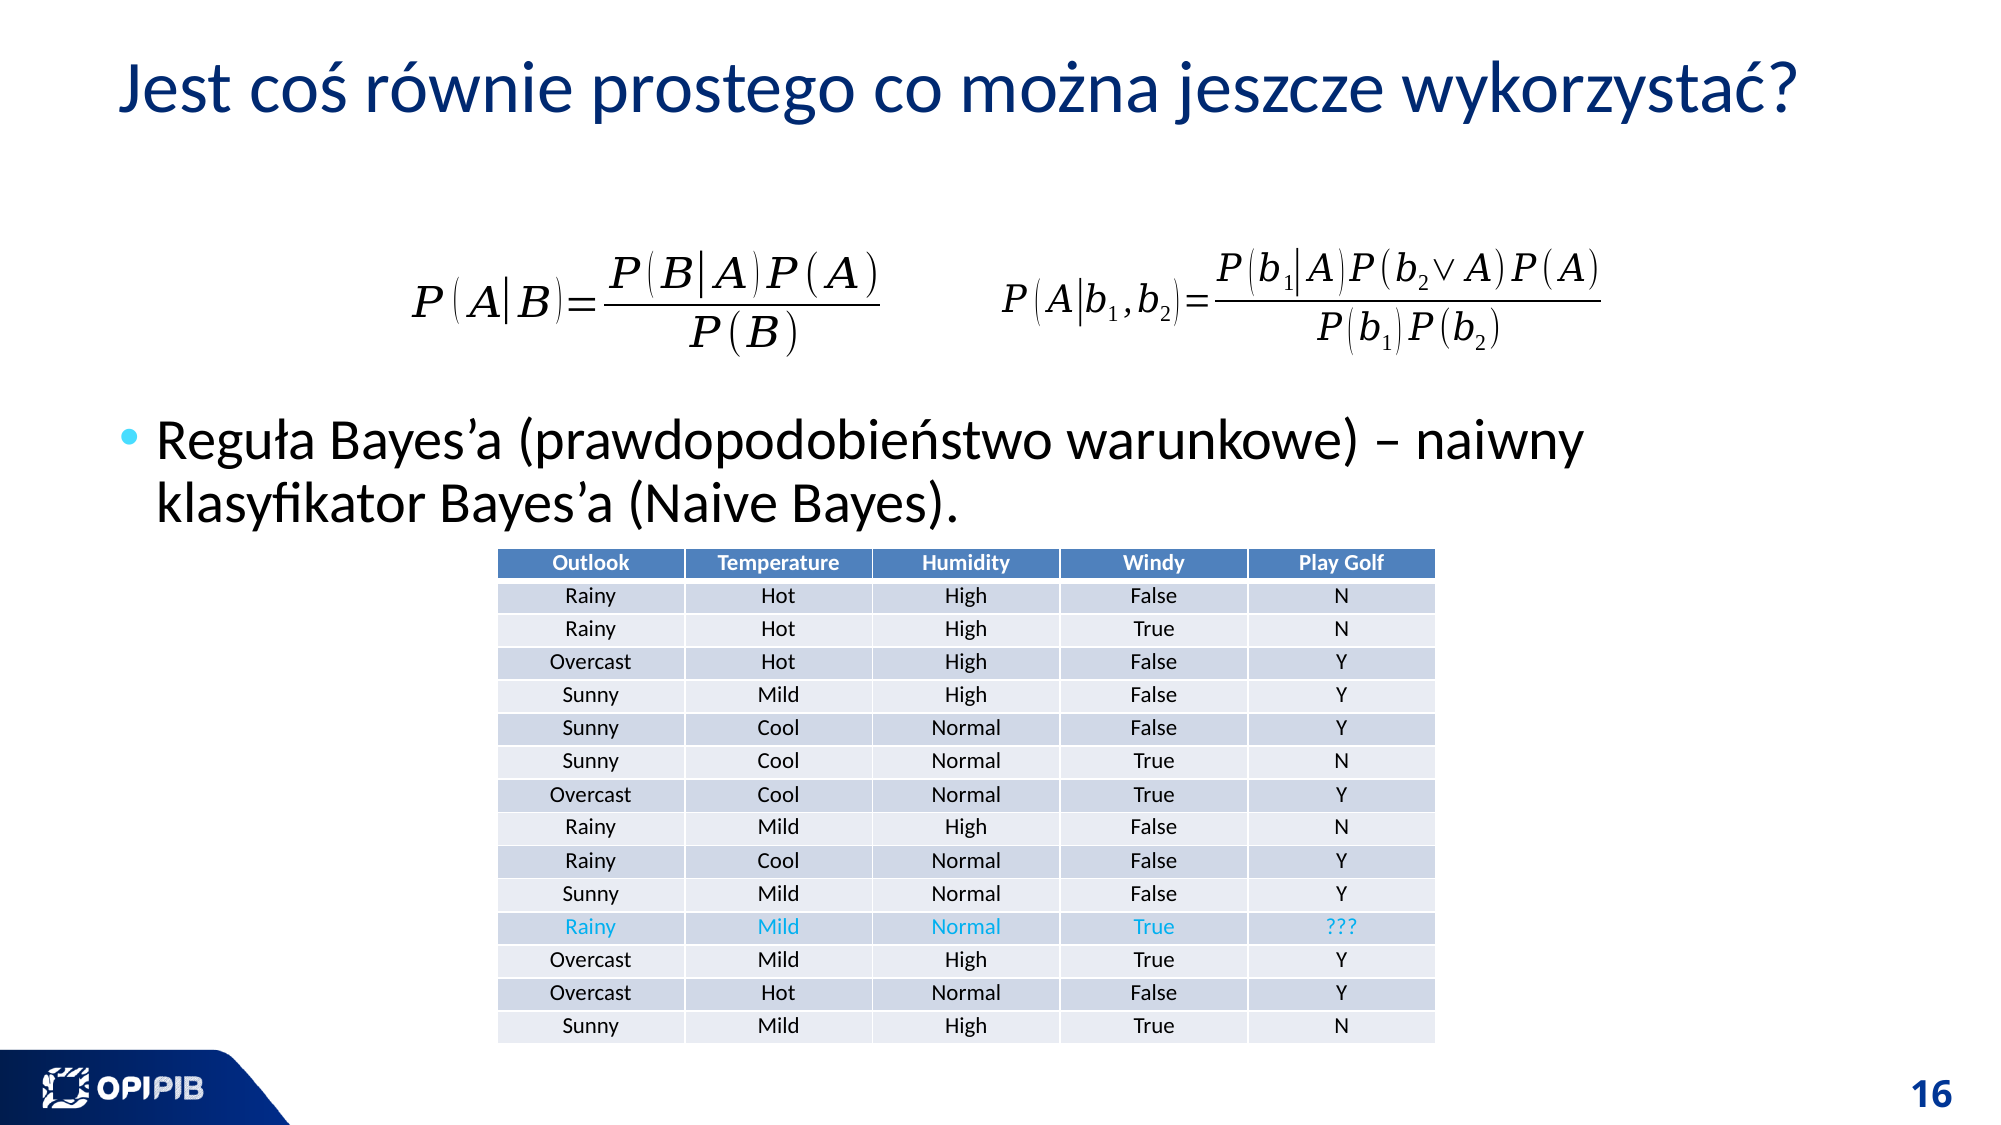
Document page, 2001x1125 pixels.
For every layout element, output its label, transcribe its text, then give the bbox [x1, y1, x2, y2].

title Jest coś równie prostego co można jeszcze wykorzystać? [103, 0, 1829, 177]
table_cell Rainy [498, 846, 684, 878]
table_cell Normal [873, 846, 1059, 878]
table_cell Normal [873, 913, 1059, 944]
table_cell Mild [686, 879, 872, 911]
table_cell False [1061, 846, 1247, 878]
table_header Humidity [873, 549, 1059, 578]
table_cell Hot [686, 979, 872, 1010]
table_header Play Golf [1249, 549, 1435, 578]
table_cell N [1249, 747, 1435, 778]
table_cell Rainy [498, 615, 684, 646]
table_cell True [1061, 913, 1247, 944]
table_cell Hot [686, 584, 872, 613]
table_cell False [1061, 813, 1247, 845]
table_cell True [1061, 615, 1247, 646]
table_cell Mild [686, 813, 872, 845]
table_cell Normal [873, 780, 1059, 812]
table_cell Cool [686, 714, 872, 745]
table_cell Hot [686, 615, 872, 646]
table_cell Overcast [498, 946, 684, 977]
picture [0, 0, 2000, 1125]
table_cell Sunny [498, 714, 684, 745]
table_cell Y [1249, 879, 1435, 911]
table_cell Sunny [498, 681, 684, 712]
table_cell True [1061, 780, 1247, 812]
table_cell High [873, 648, 1059, 679]
table_cell True [1061, 946, 1247, 977]
table_cell Sunny [498, 747, 684, 778]
table_cell Sunny [498, 879, 684, 911]
table_cell Y [1249, 681, 1435, 712]
table_cell ??? [1249, 913, 1435, 944]
table_cell Normal [873, 979, 1059, 1010]
table_cell Y [1249, 946, 1435, 977]
table_cell True [1061, 747, 1247, 778]
table_cell Normal [873, 714, 1059, 745]
table_cell Hot [686, 648, 872, 679]
table_cell Y [1249, 979, 1435, 1010]
table_cell Rainy [498, 813, 684, 845]
table_cell False [1061, 979, 1247, 1010]
table_cell Rainy [498, 584, 684, 613]
table_cell High [873, 813, 1059, 845]
table_cell N [1249, 1012, 1435, 1043]
table_cell False [1061, 714, 1247, 745]
table_cell True [1061, 1012, 1247, 1043]
table_cell Normal [873, 747, 1059, 778]
table_cell Overcast [498, 780, 684, 812]
table_cell Rainy [498, 913, 684, 944]
table_cell Mild [686, 681, 872, 712]
table_cell Y [1249, 714, 1435, 745]
table_cell False [1061, 648, 1247, 679]
table_cell Normal [873, 879, 1059, 911]
table_cell High [873, 1012, 1059, 1043]
table_cell False [1061, 584, 1247, 613]
table_cell Mild [686, 1012, 872, 1043]
table_cell Mild [686, 913, 872, 944]
table_cell Mild [686, 946, 872, 977]
table_cell Overcast [498, 979, 684, 1010]
table_header Windy [1061, 549, 1247, 578]
table_cell False [1061, 879, 1247, 911]
list Reguła Bayes’a (prawdopodobieństwo warunkowe) – naiwny klasyfikator Bayes’a (Naive Bayes). [104, 226, 1830, 941]
table_cell High [873, 681, 1059, 712]
table_cell High [873, 615, 1059, 646]
table_cell Sunny [498, 1012, 684, 1043]
table_cell Cool [686, 846, 872, 878]
table_cell N [1249, 584, 1435, 613]
table_header Temperature [686, 549, 872, 578]
slide_number 16 [1518, 1065, 1968, 1125]
table_cell Cool [686, 747, 872, 778]
table_header Outlook [498, 549, 684, 578]
table_cell N [1249, 615, 1435, 646]
table_cell N [1249, 813, 1435, 845]
table_cell Overcast [498, 648, 684, 679]
table_cell Y [1249, 648, 1435, 679]
table_cell False [1061, 681, 1247, 712]
table_cell Y [1249, 846, 1435, 878]
table_cell High [873, 946, 1059, 977]
table_cell Y [1249, 780, 1435, 812]
table_cell High [873, 584, 1059, 613]
table_cell Cool [686, 780, 872, 812]
